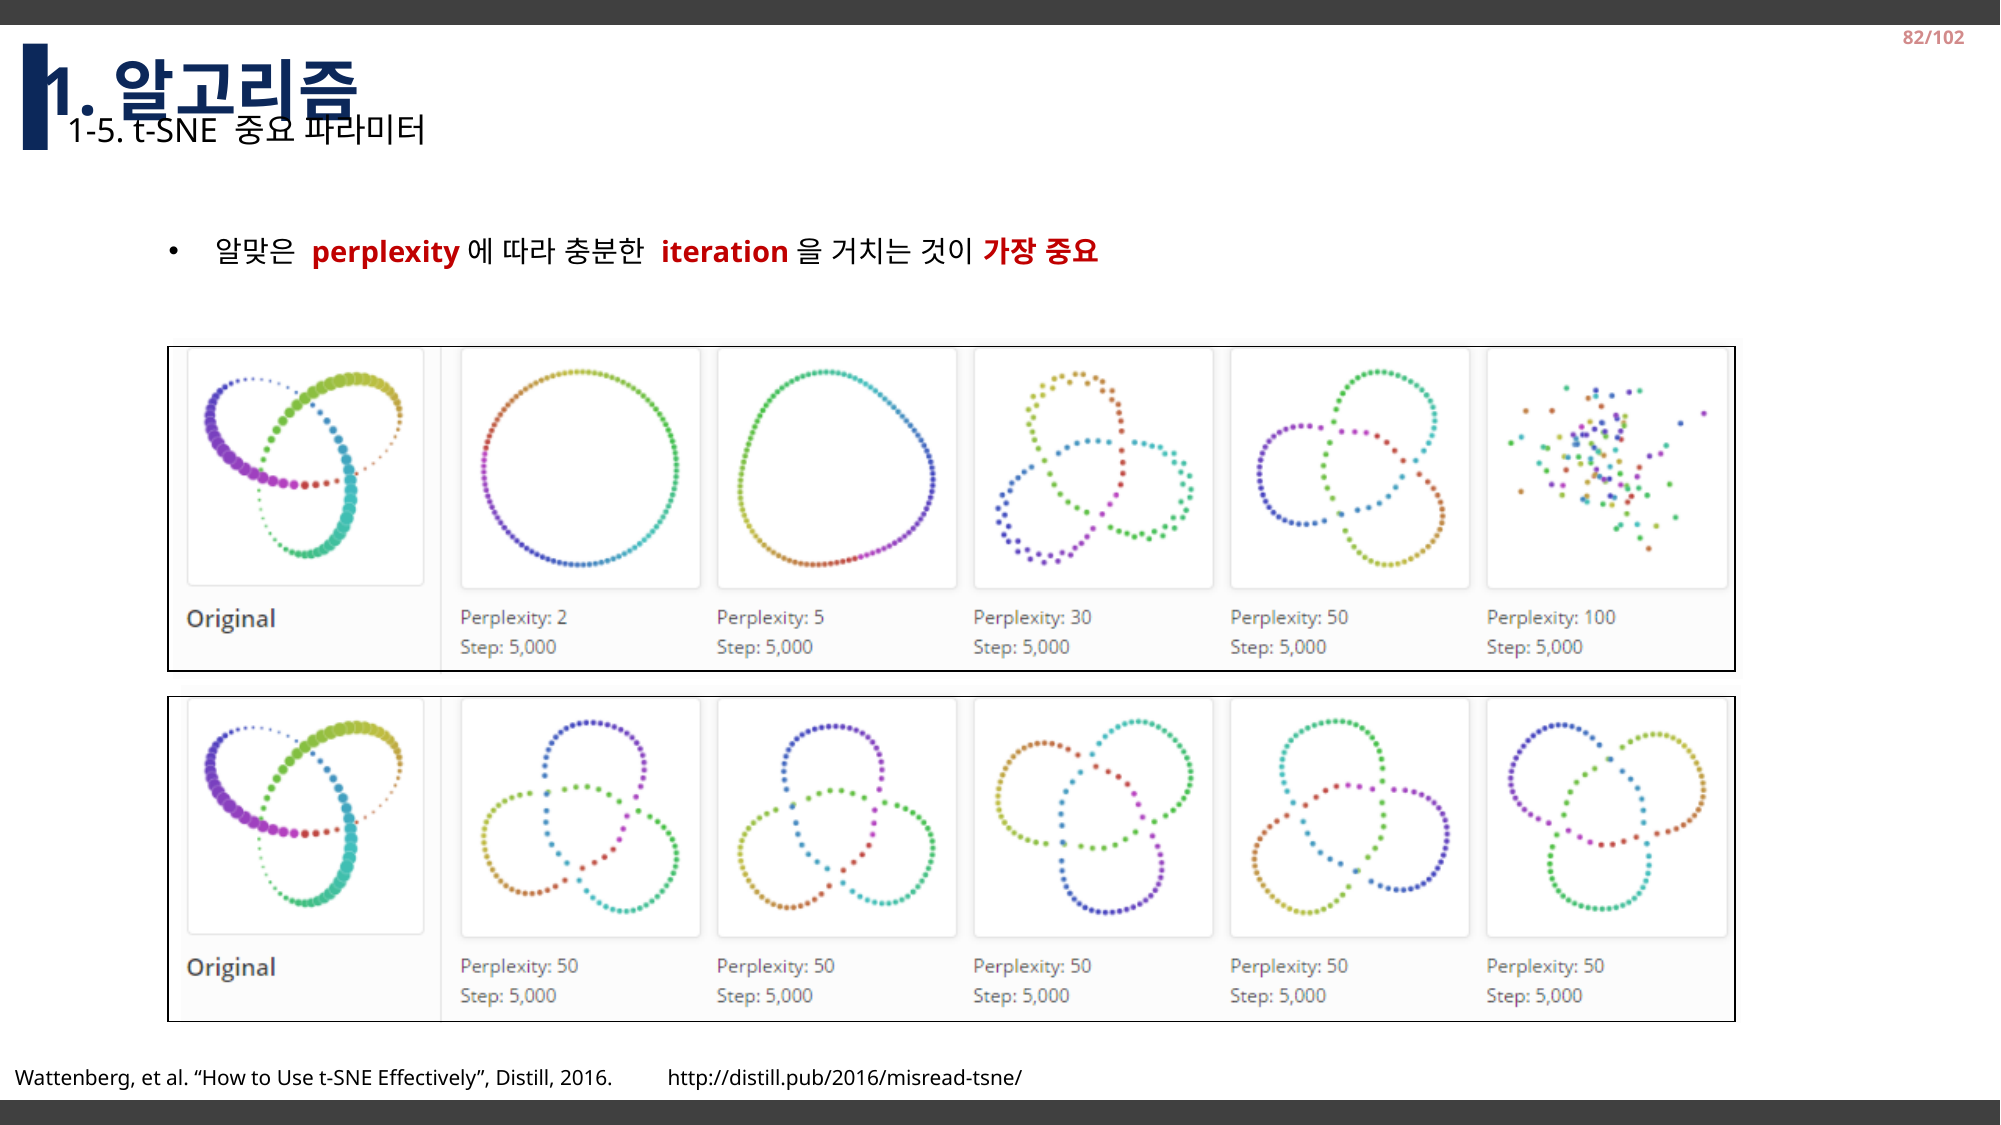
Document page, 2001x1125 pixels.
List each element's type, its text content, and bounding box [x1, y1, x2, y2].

text_box 1-5. t-SNE 중요 파라미터 [52, 101, 443, 157]
picture [173, 338, 1743, 679]
text_box [167, 695, 181, 1022]
picture [181, 685, 1741, 1023]
text_box [0, 1099, 2000, 1125]
text_box [167, 345, 173, 672]
slide_number 82/102 [1708, 8, 2000, 69]
text_box [22, 43, 49, 151]
text_box 알맞은 perplexity에 따라 충분한 iteration을 거치는 것이 가장 중요 [153, 190, 1429, 276]
text_box 1.알고리즘 [25, 1, 375, 137]
text_box [0, 0, 2000, 26]
text_box Wattenberg, et al. “How to Use t-SNE Effectively”, Distill, 2016. http://distill.pub/2016/misread-tsne/ [0, 1057, 1473, 1097]
